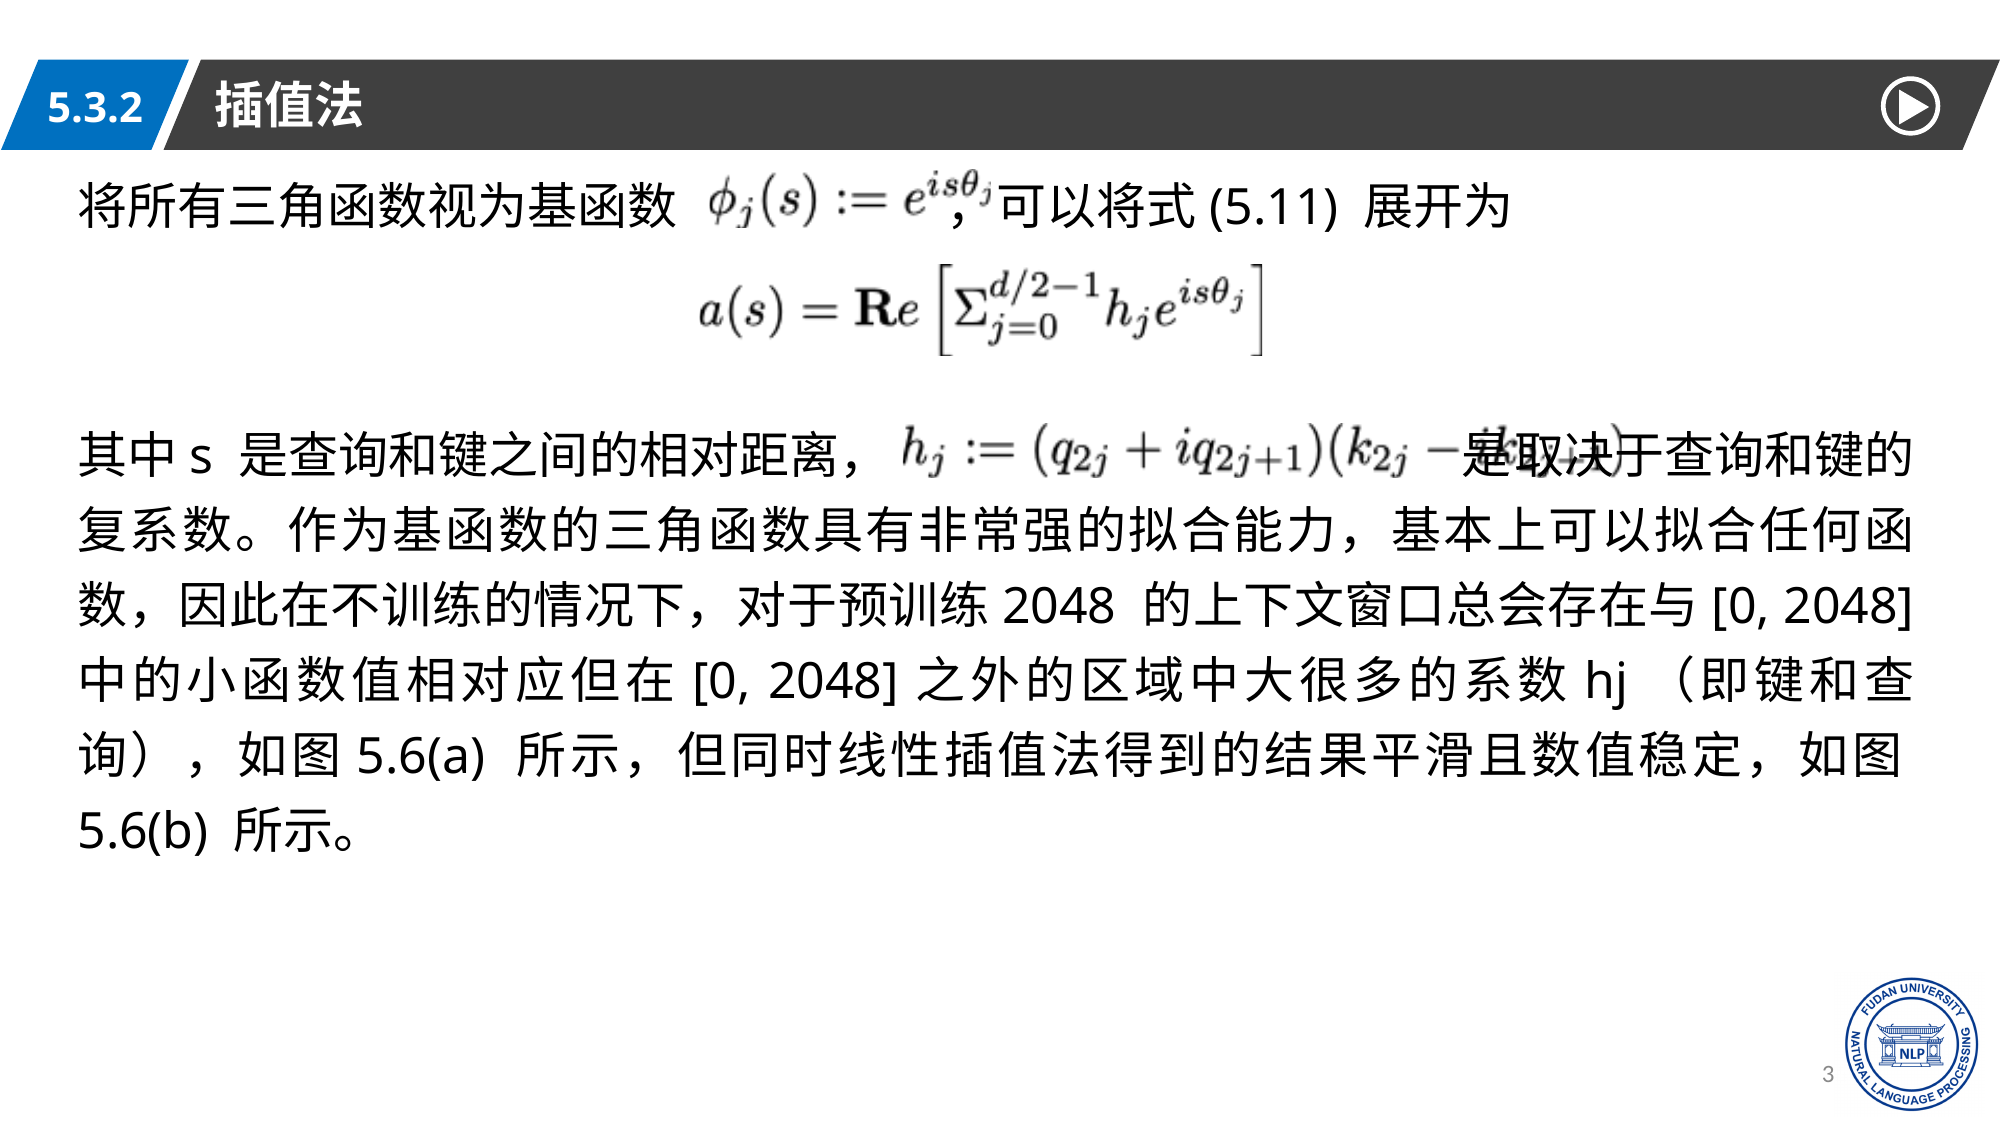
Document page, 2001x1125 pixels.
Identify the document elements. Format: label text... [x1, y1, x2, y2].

text_box [163, 59, 2000, 150]
text_box [32, 59, 189, 120]
text_box 将所有三角函数视为基函数 ，可以将式(5.11) 展开为 [62, 151, 1900, 242]
text_box 5.3.2 [26, 73, 164, 138]
text_box 其中s 是查询和键之间的相对距离， 是取决于查询和键的复系数。作为基函数的三角函数具有非常强的拟合能力，基本上可以拟合任何函数，因此在不训练的情况下，对于预训练2048 的上下文窗口总会存在与[0, 2048] 中的小函数值相对应但在[0, 2048]之外的区域中大很多的系数hj（即键和查询），如图5.6(a) 所示，但同时线性插值法得到的结果平滑且数值稳定，如图5.6(b) 所示。 [62, 401, 1930, 867]
slide_number 36 [1412, 1042, 1863, 1103]
text_box [1, 89, 157, 150]
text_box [1883, 78, 1939, 134]
picture [699, 263, 1263, 356]
picture [1834, 972, 1985, 1117]
text_box 插值法 [199, 66, 380, 142]
picture [709, 168, 992, 228]
picture [902, 422, 1622, 478]
